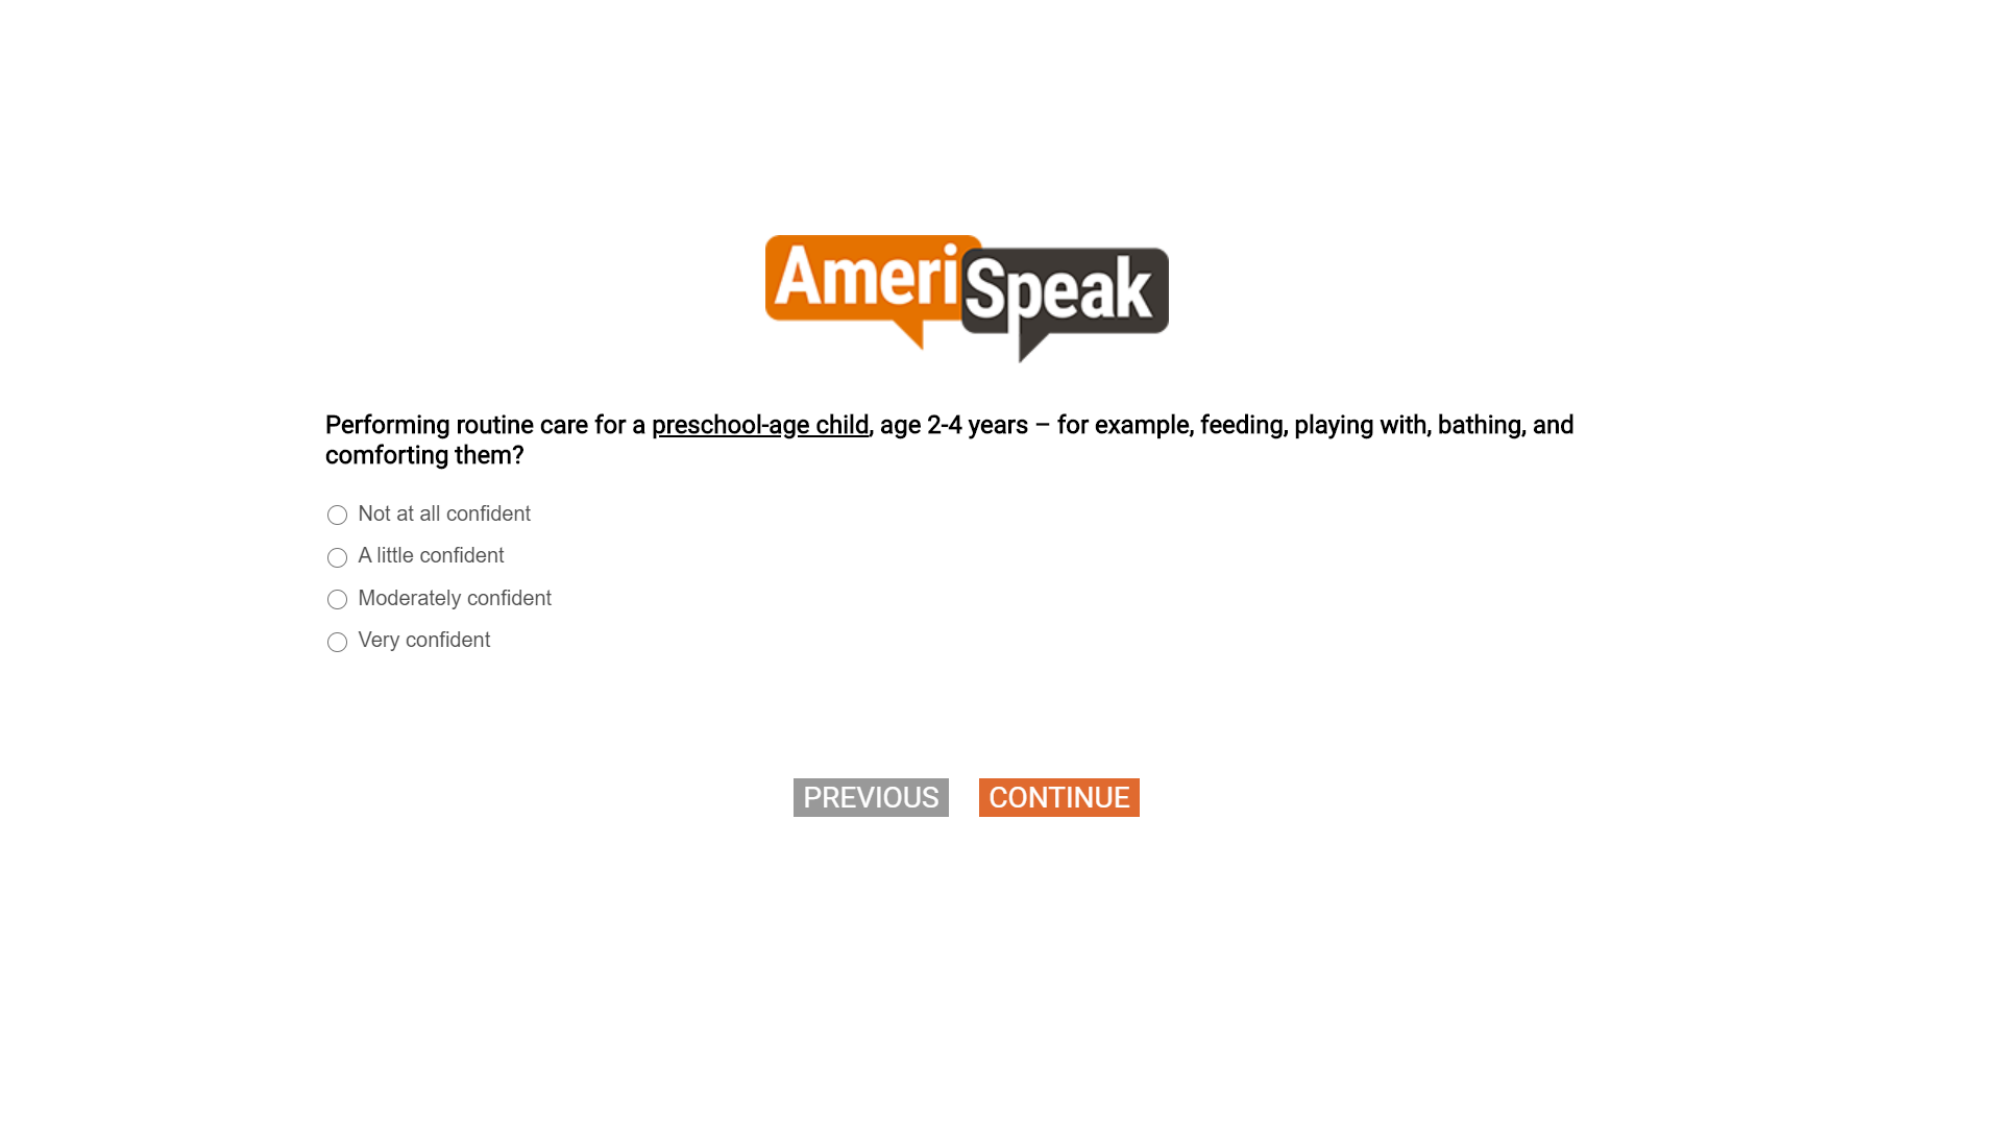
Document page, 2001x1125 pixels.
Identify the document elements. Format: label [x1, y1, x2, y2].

picture [243, 208, 1757, 917]
